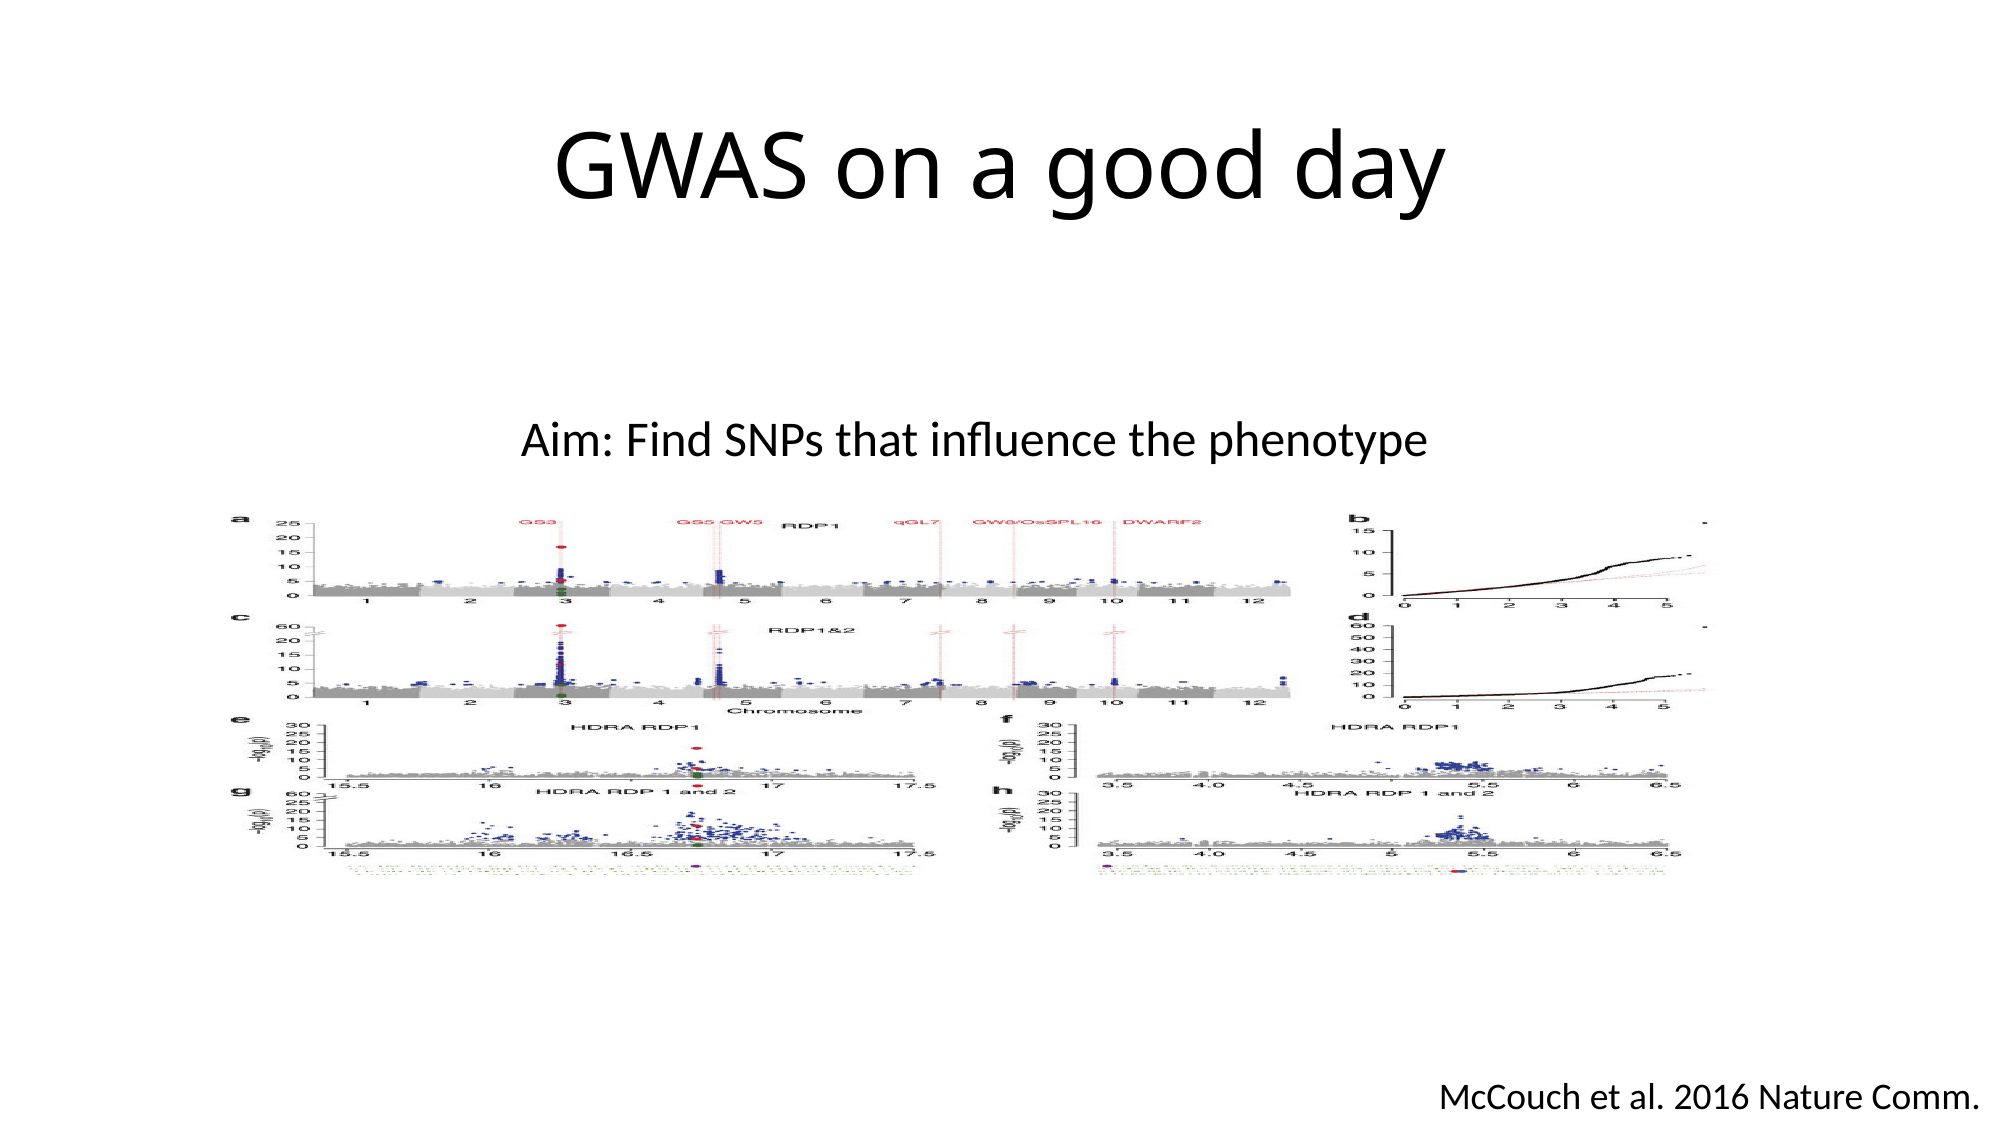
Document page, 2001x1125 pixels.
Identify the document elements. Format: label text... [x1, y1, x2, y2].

picture [230, 513, 1720, 875]
title GWAS on a good day [137, 59, 1863, 278]
text_box Aim: Find SNPs that influence the phenotype [505, 399, 1444, 513]
text_box McCouch et al. 2016 Nature Comm. [1424, 1064, 1997, 1125]
